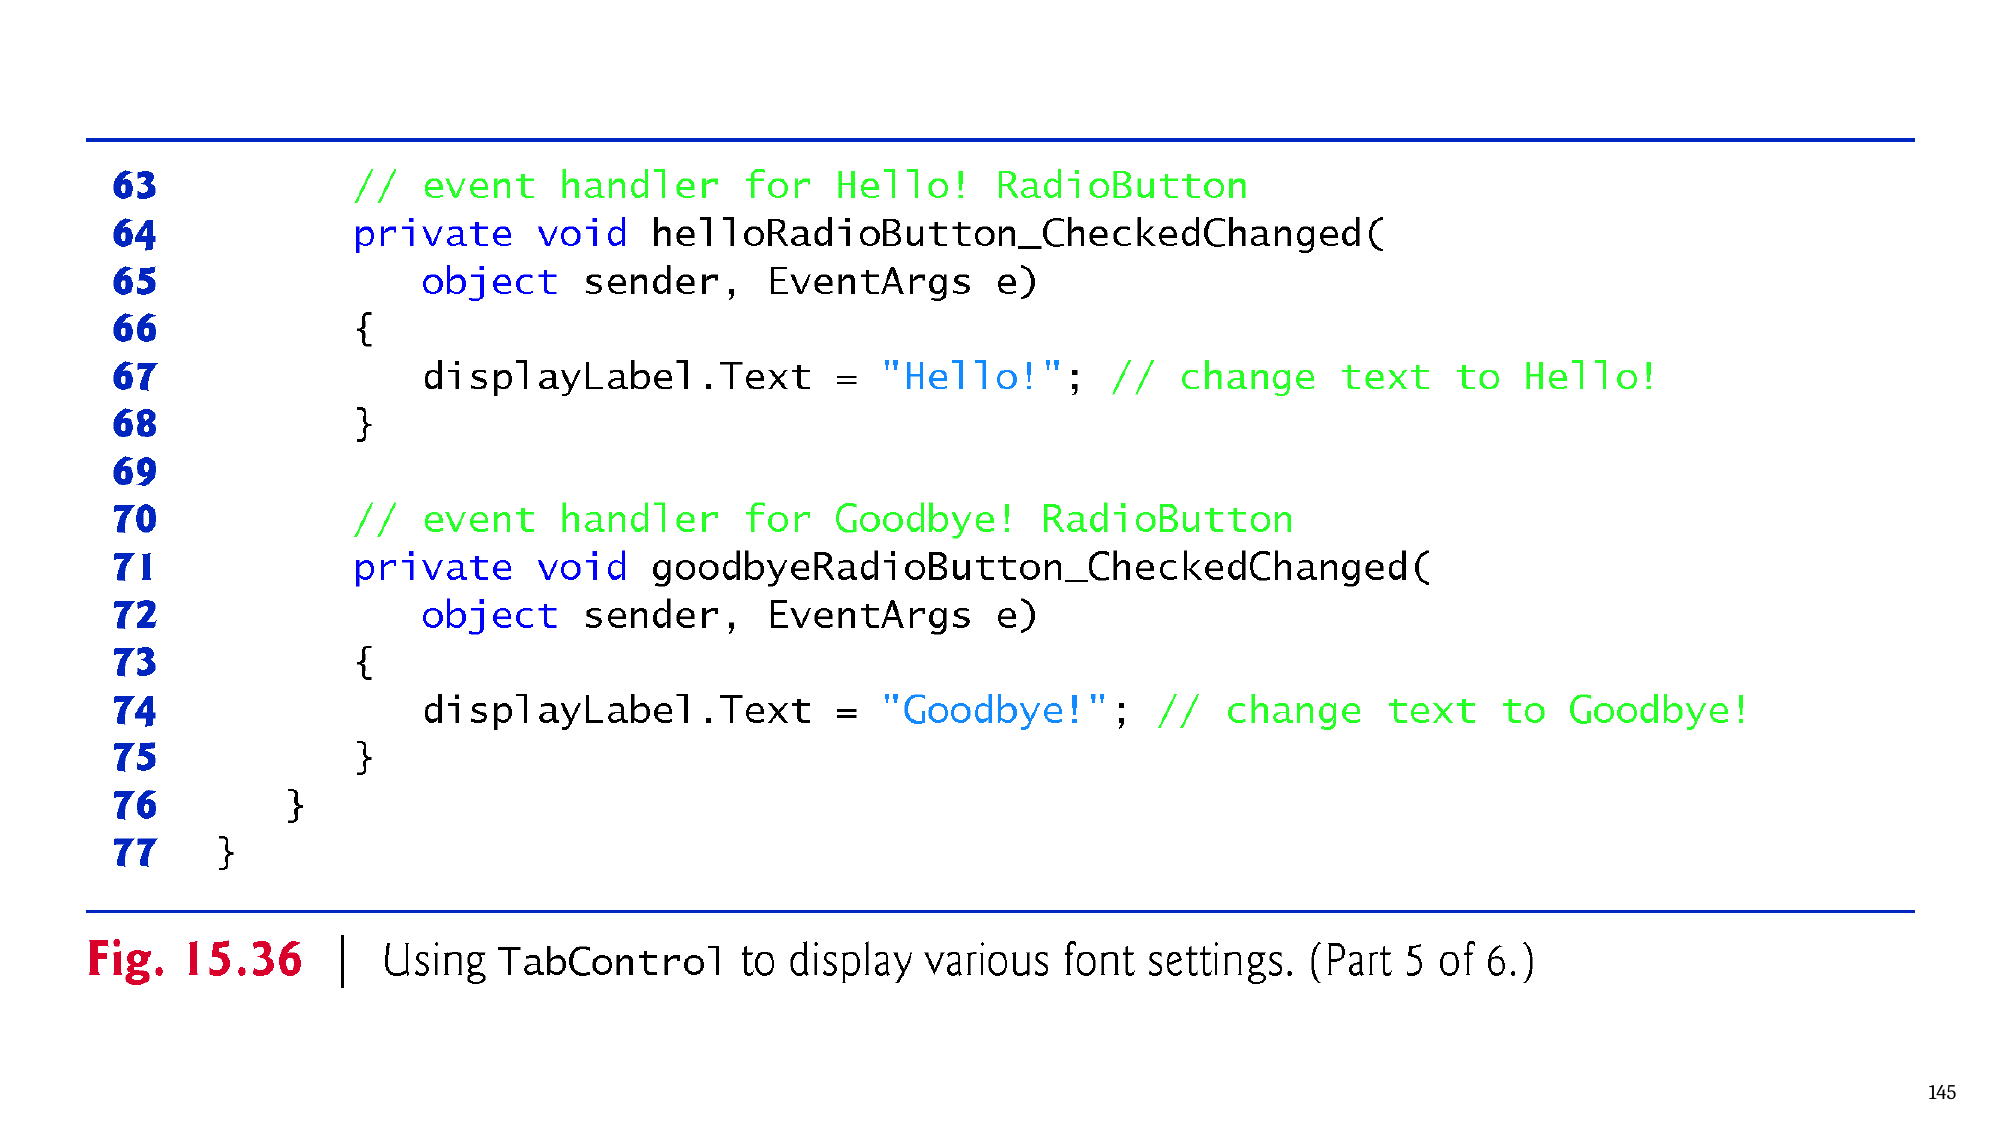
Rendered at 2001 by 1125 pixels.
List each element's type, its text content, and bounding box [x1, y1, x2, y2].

picture [0, 51, 2000, 1073]
slide_number 145 [1891, 1085, 1972, 1112]
